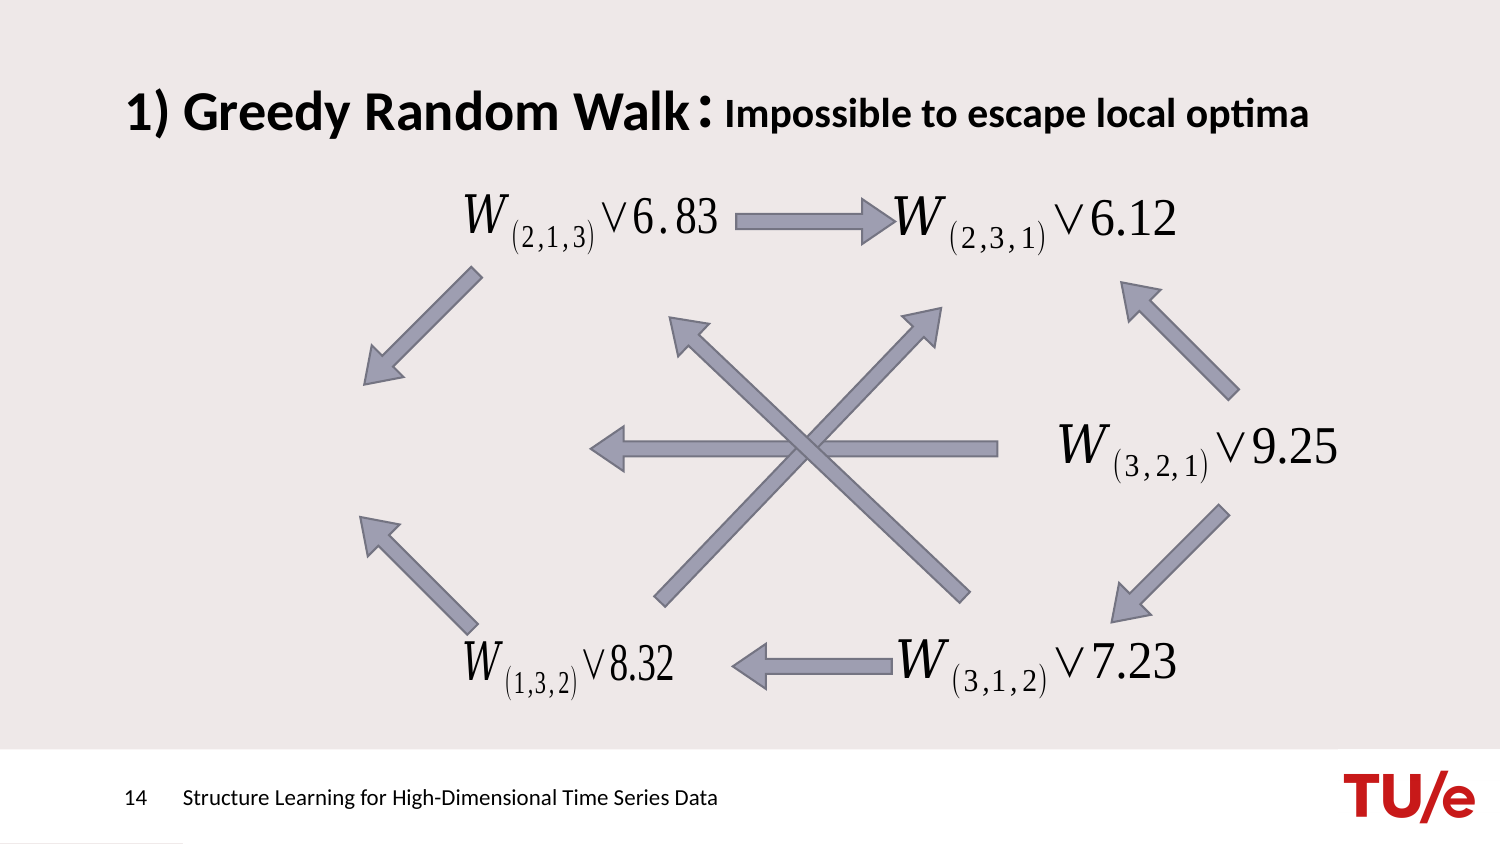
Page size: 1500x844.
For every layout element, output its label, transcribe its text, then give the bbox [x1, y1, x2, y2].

text_box [730, 641, 893, 691]
text_box [588, 424, 794, 474]
text_box [807, 306, 943, 447]
title 1) Greedy Random Walk [124, 85, 696, 174]
picture [1339, 749, 1500, 844]
text_box [668, 316, 972, 605]
text_box [652, 449, 807, 609]
text_box [735, 197, 898, 247]
text_box [1119, 280, 1241, 402]
footer Structure Learning for High-Dimensional Time Series Data [183, 749, 1339, 844]
text_box : Impossible to escape local optima [696, 84, 1500, 174]
slide_number 14 [0, 749, 183, 844]
text_box [358, 515, 480, 637]
text_box [820, 440, 999, 458]
text_box [1110, 503, 1231, 624]
text_box [362, 265, 484, 386]
